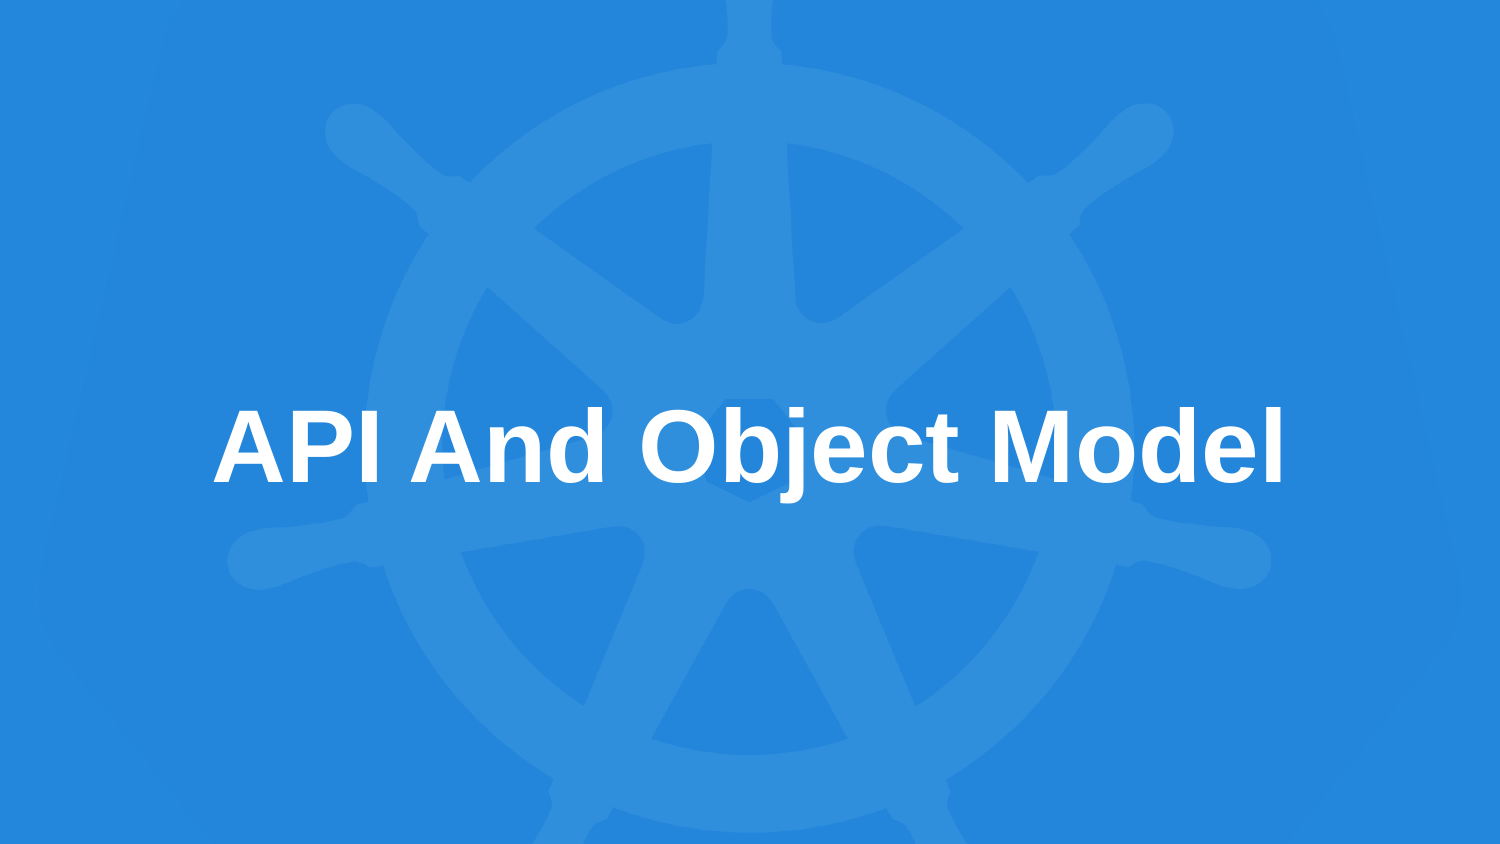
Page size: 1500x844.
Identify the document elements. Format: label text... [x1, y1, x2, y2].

title API And Object Model [112, 306, 1388, 577]
